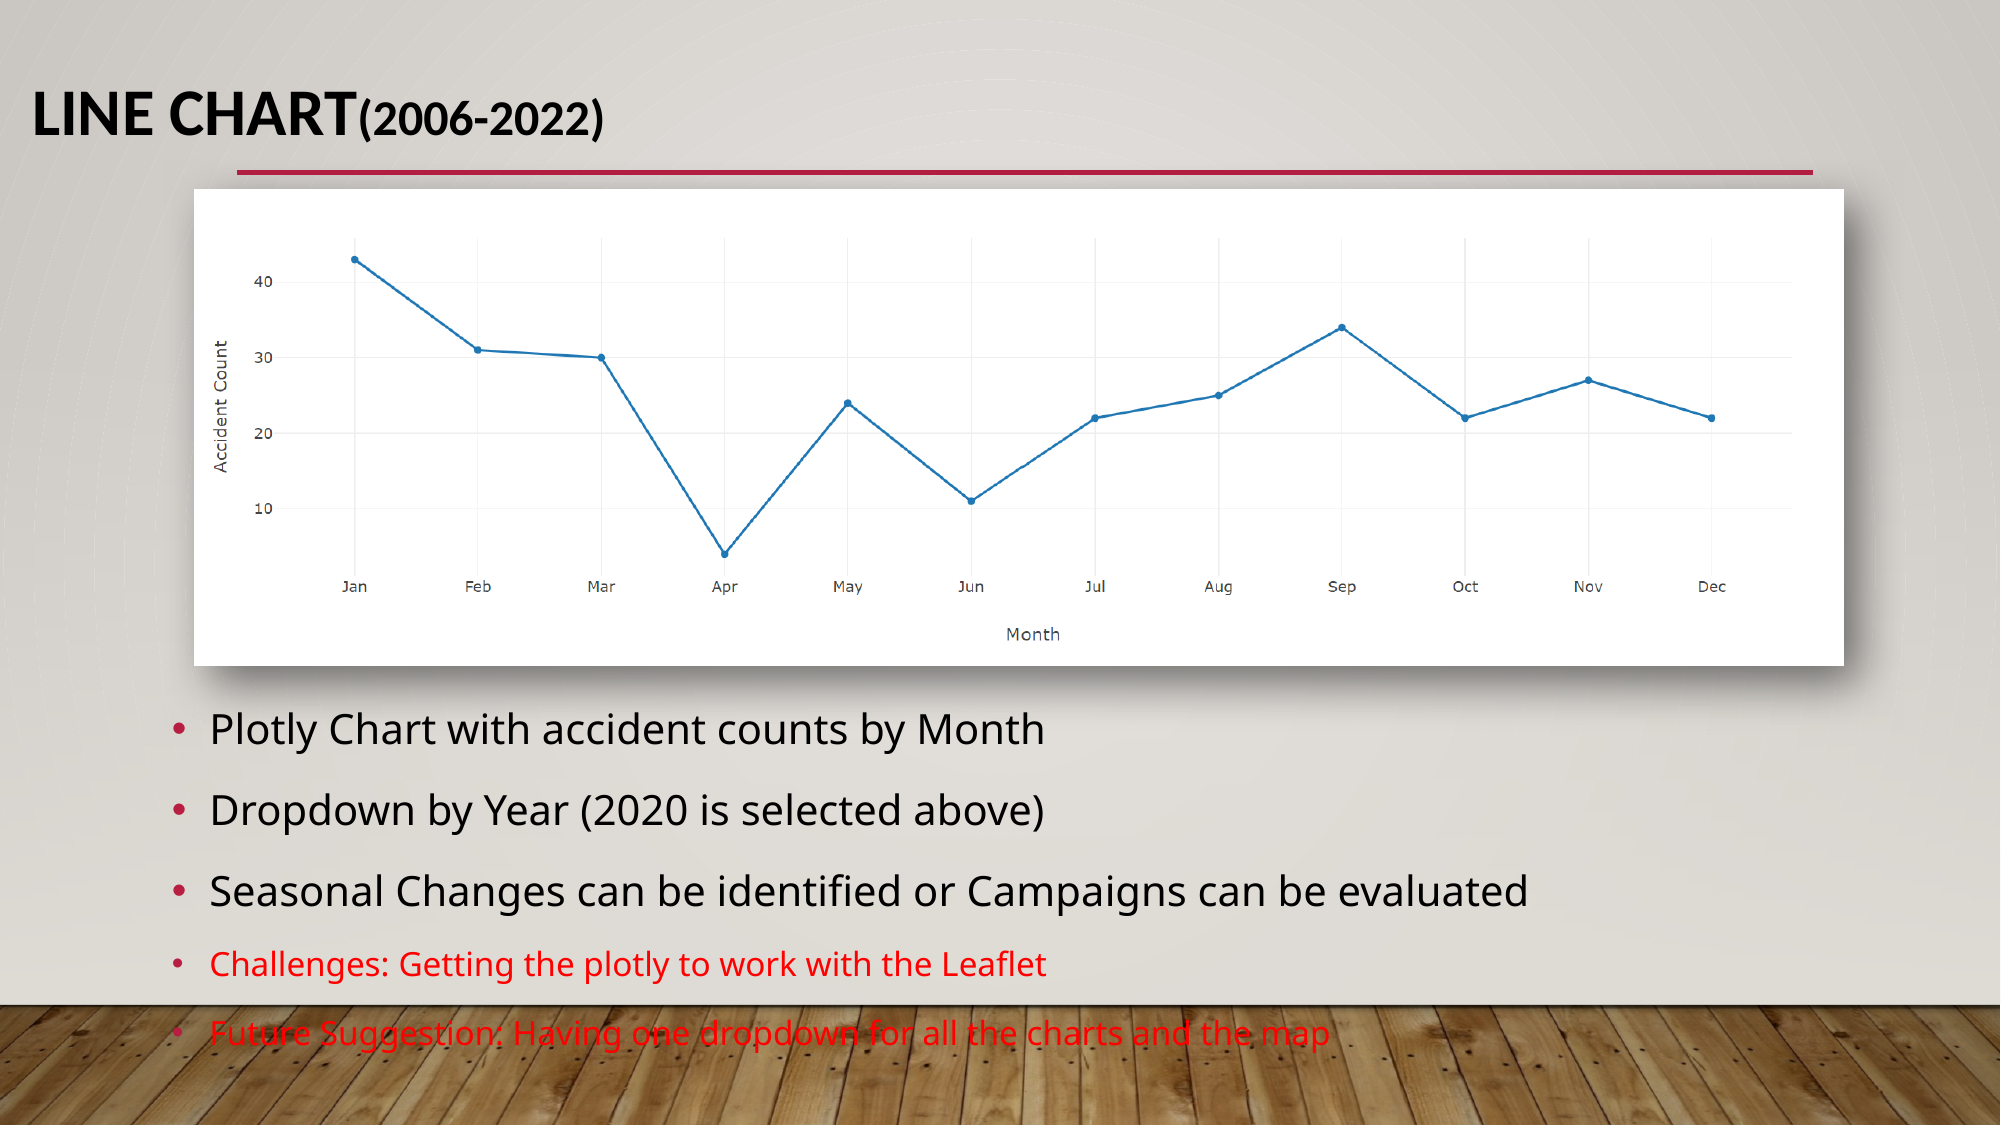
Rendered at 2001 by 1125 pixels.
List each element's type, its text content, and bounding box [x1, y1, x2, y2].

picture [0, 1005, 2000, 1125]
list Plotly Chart with accident counts by Month Dropdown by Year (2020 is selected above) Seasonal Changes can be identified or Campaigns can be evaluated Challenges: Getting the plotly to work with the Leaflet Future Suggestion: Having one dropdown for all the charts and the map [156, 685, 1989, 1080]
picture [194, 189, 1844, 667]
title Line Chart(2006-2022) [17, 70, 1593, 243]
